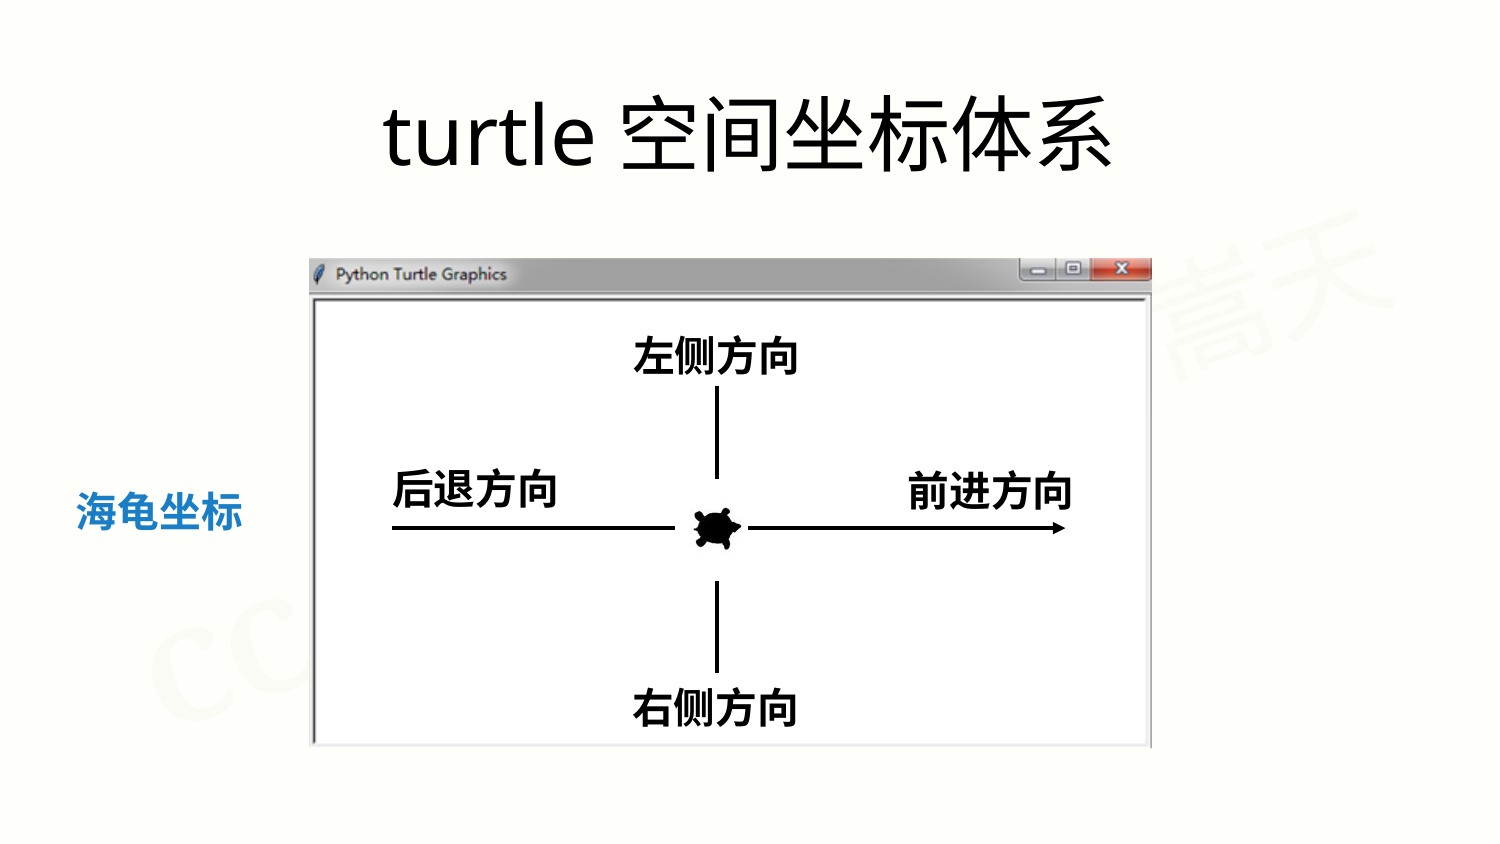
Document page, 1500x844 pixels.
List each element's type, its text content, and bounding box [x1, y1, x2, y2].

picture [309, 258, 1152, 750]
text_box 海龟坐标 [61, 478, 258, 544]
text_box turtle空间坐标体系 [0, 79, 1500, 211]
